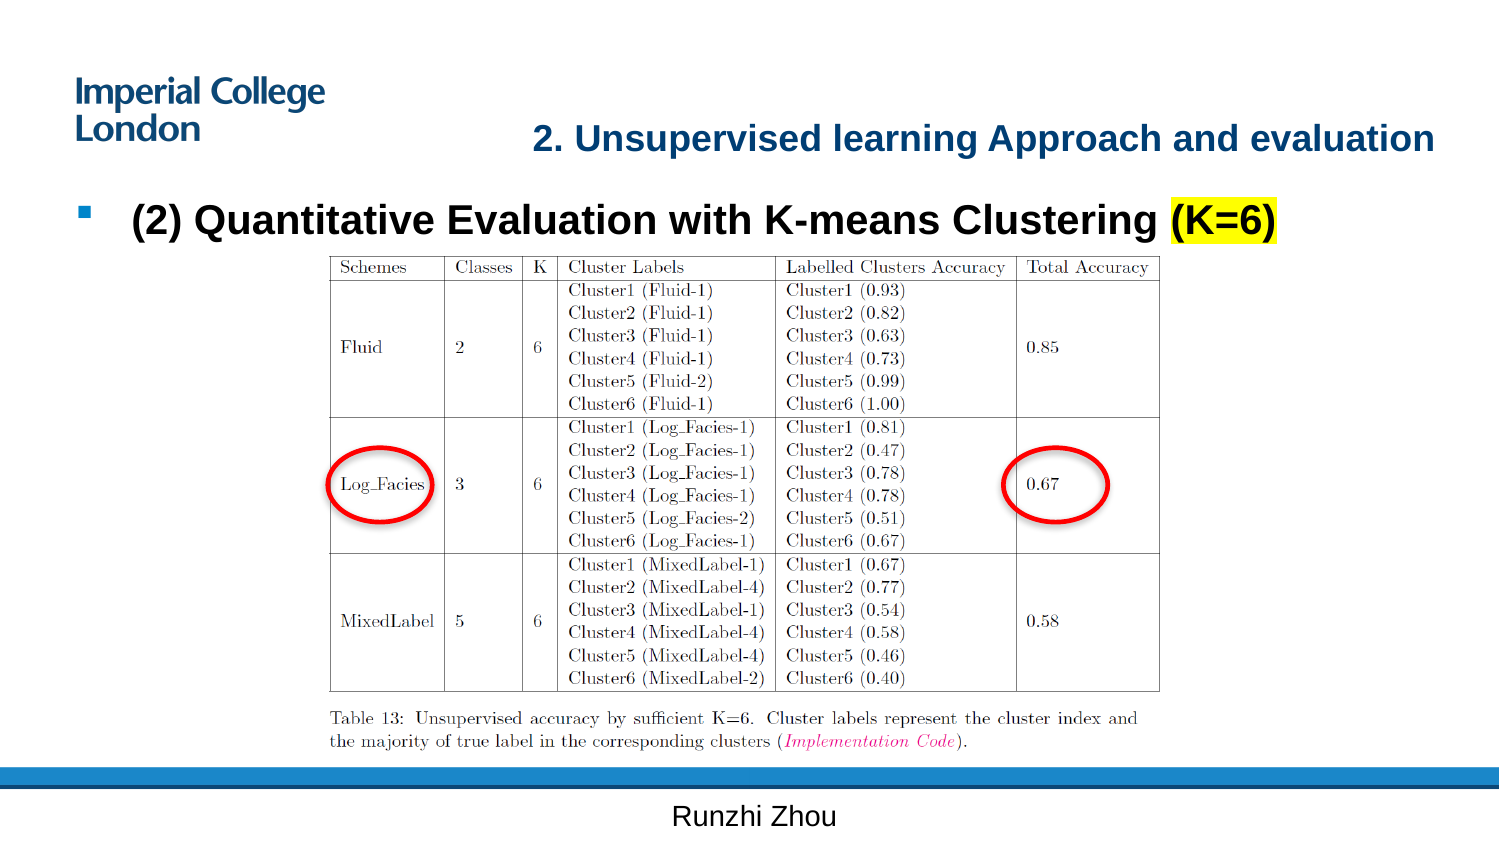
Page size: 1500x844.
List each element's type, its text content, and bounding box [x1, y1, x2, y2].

picture [0, 0, 1499, 844]
subtitle (2) Quantitative Evaluation with K-means Clustering (K=6) [75, 193, 1397, 268]
text_box 2. Unsupervised learning Approach and evaluation [517, 107, 1500, 207]
text_box Runzhi Zhou [61, 797, 1448, 840]
